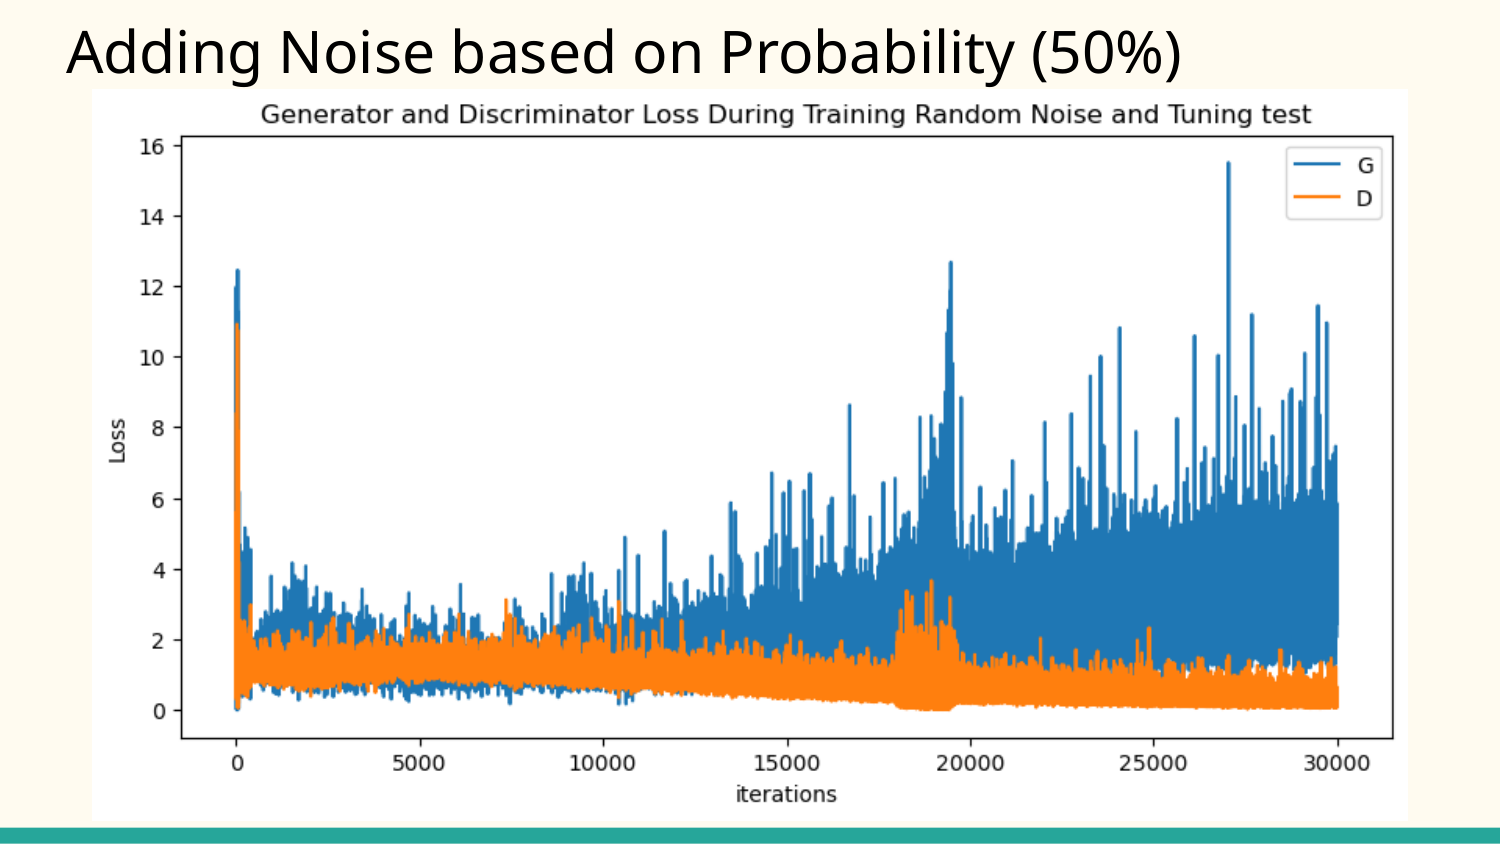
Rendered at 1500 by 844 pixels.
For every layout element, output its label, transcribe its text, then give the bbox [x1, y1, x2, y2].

title Adding Noise based on Probability (50%) [51, 0, 1449, 101]
picture [91, 89, 1408, 822]
